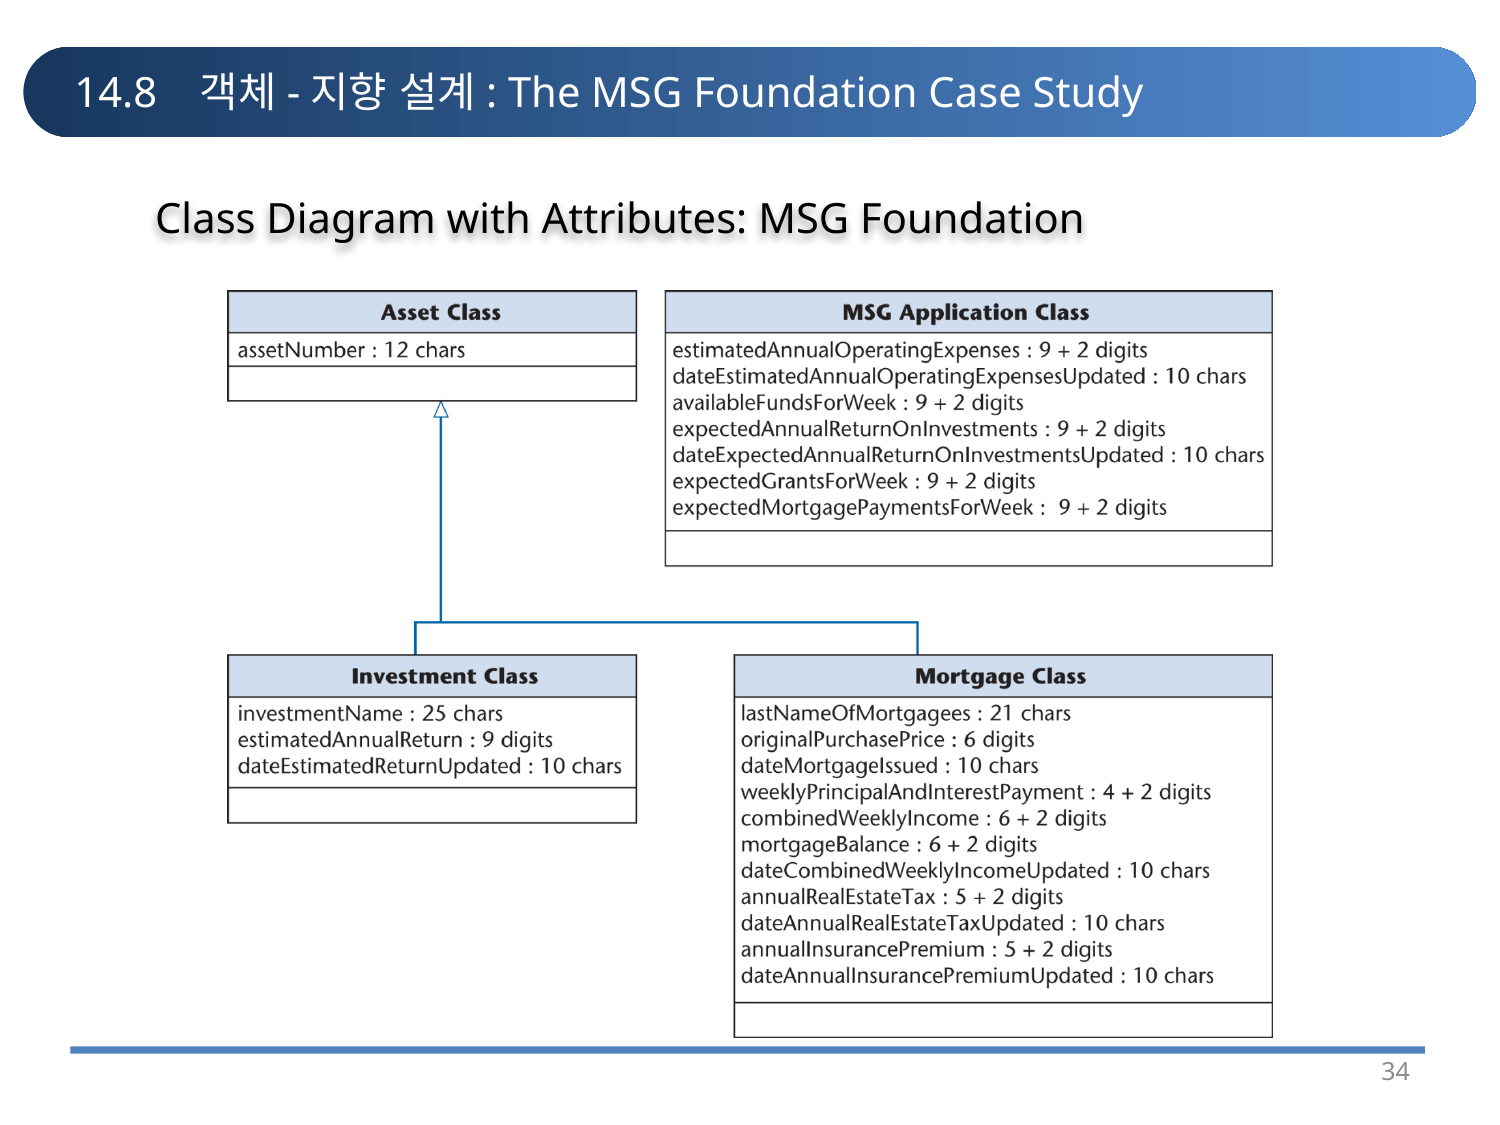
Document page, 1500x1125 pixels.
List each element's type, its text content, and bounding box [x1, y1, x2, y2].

slide_number 34 [1074, 1042, 1425, 1103]
list Class Diagram with Attributes: MSG Foundation [60, 180, 1180, 255]
picture [227, 290, 1273, 1039]
title 14.8 객체-지향 설계: The MSG Foundation Case Study [59, 56, 1410, 126]
